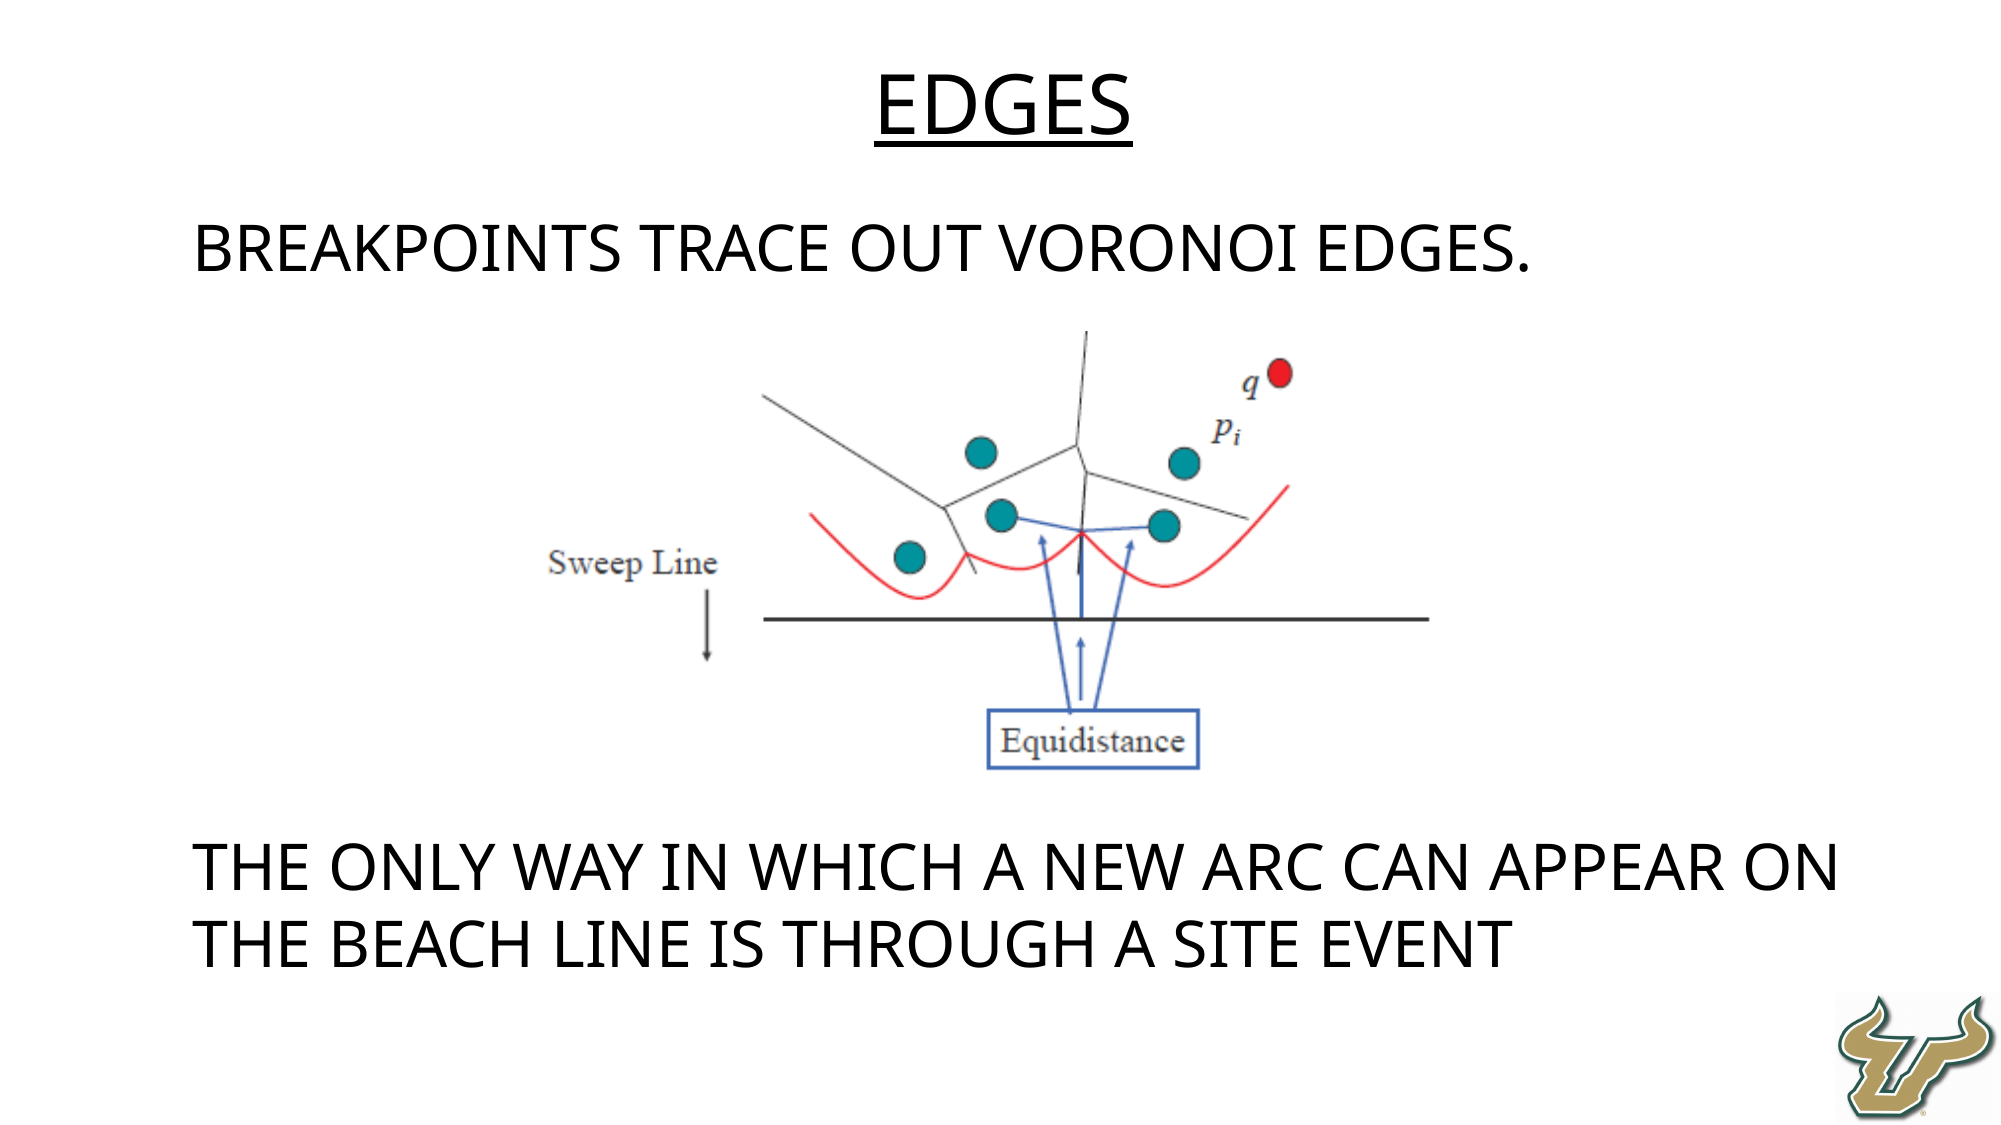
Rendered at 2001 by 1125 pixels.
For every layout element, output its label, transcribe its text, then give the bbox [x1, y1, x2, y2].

picture [523, 331, 1477, 798]
picture [1835, 992, 2000, 1124]
list Breakpoints trace out Voronoi edges. The only way in which a new arc can appear on the beach line is through a site event [107, 197, 1893, 990]
list Edges [261, 43, 1739, 172]
